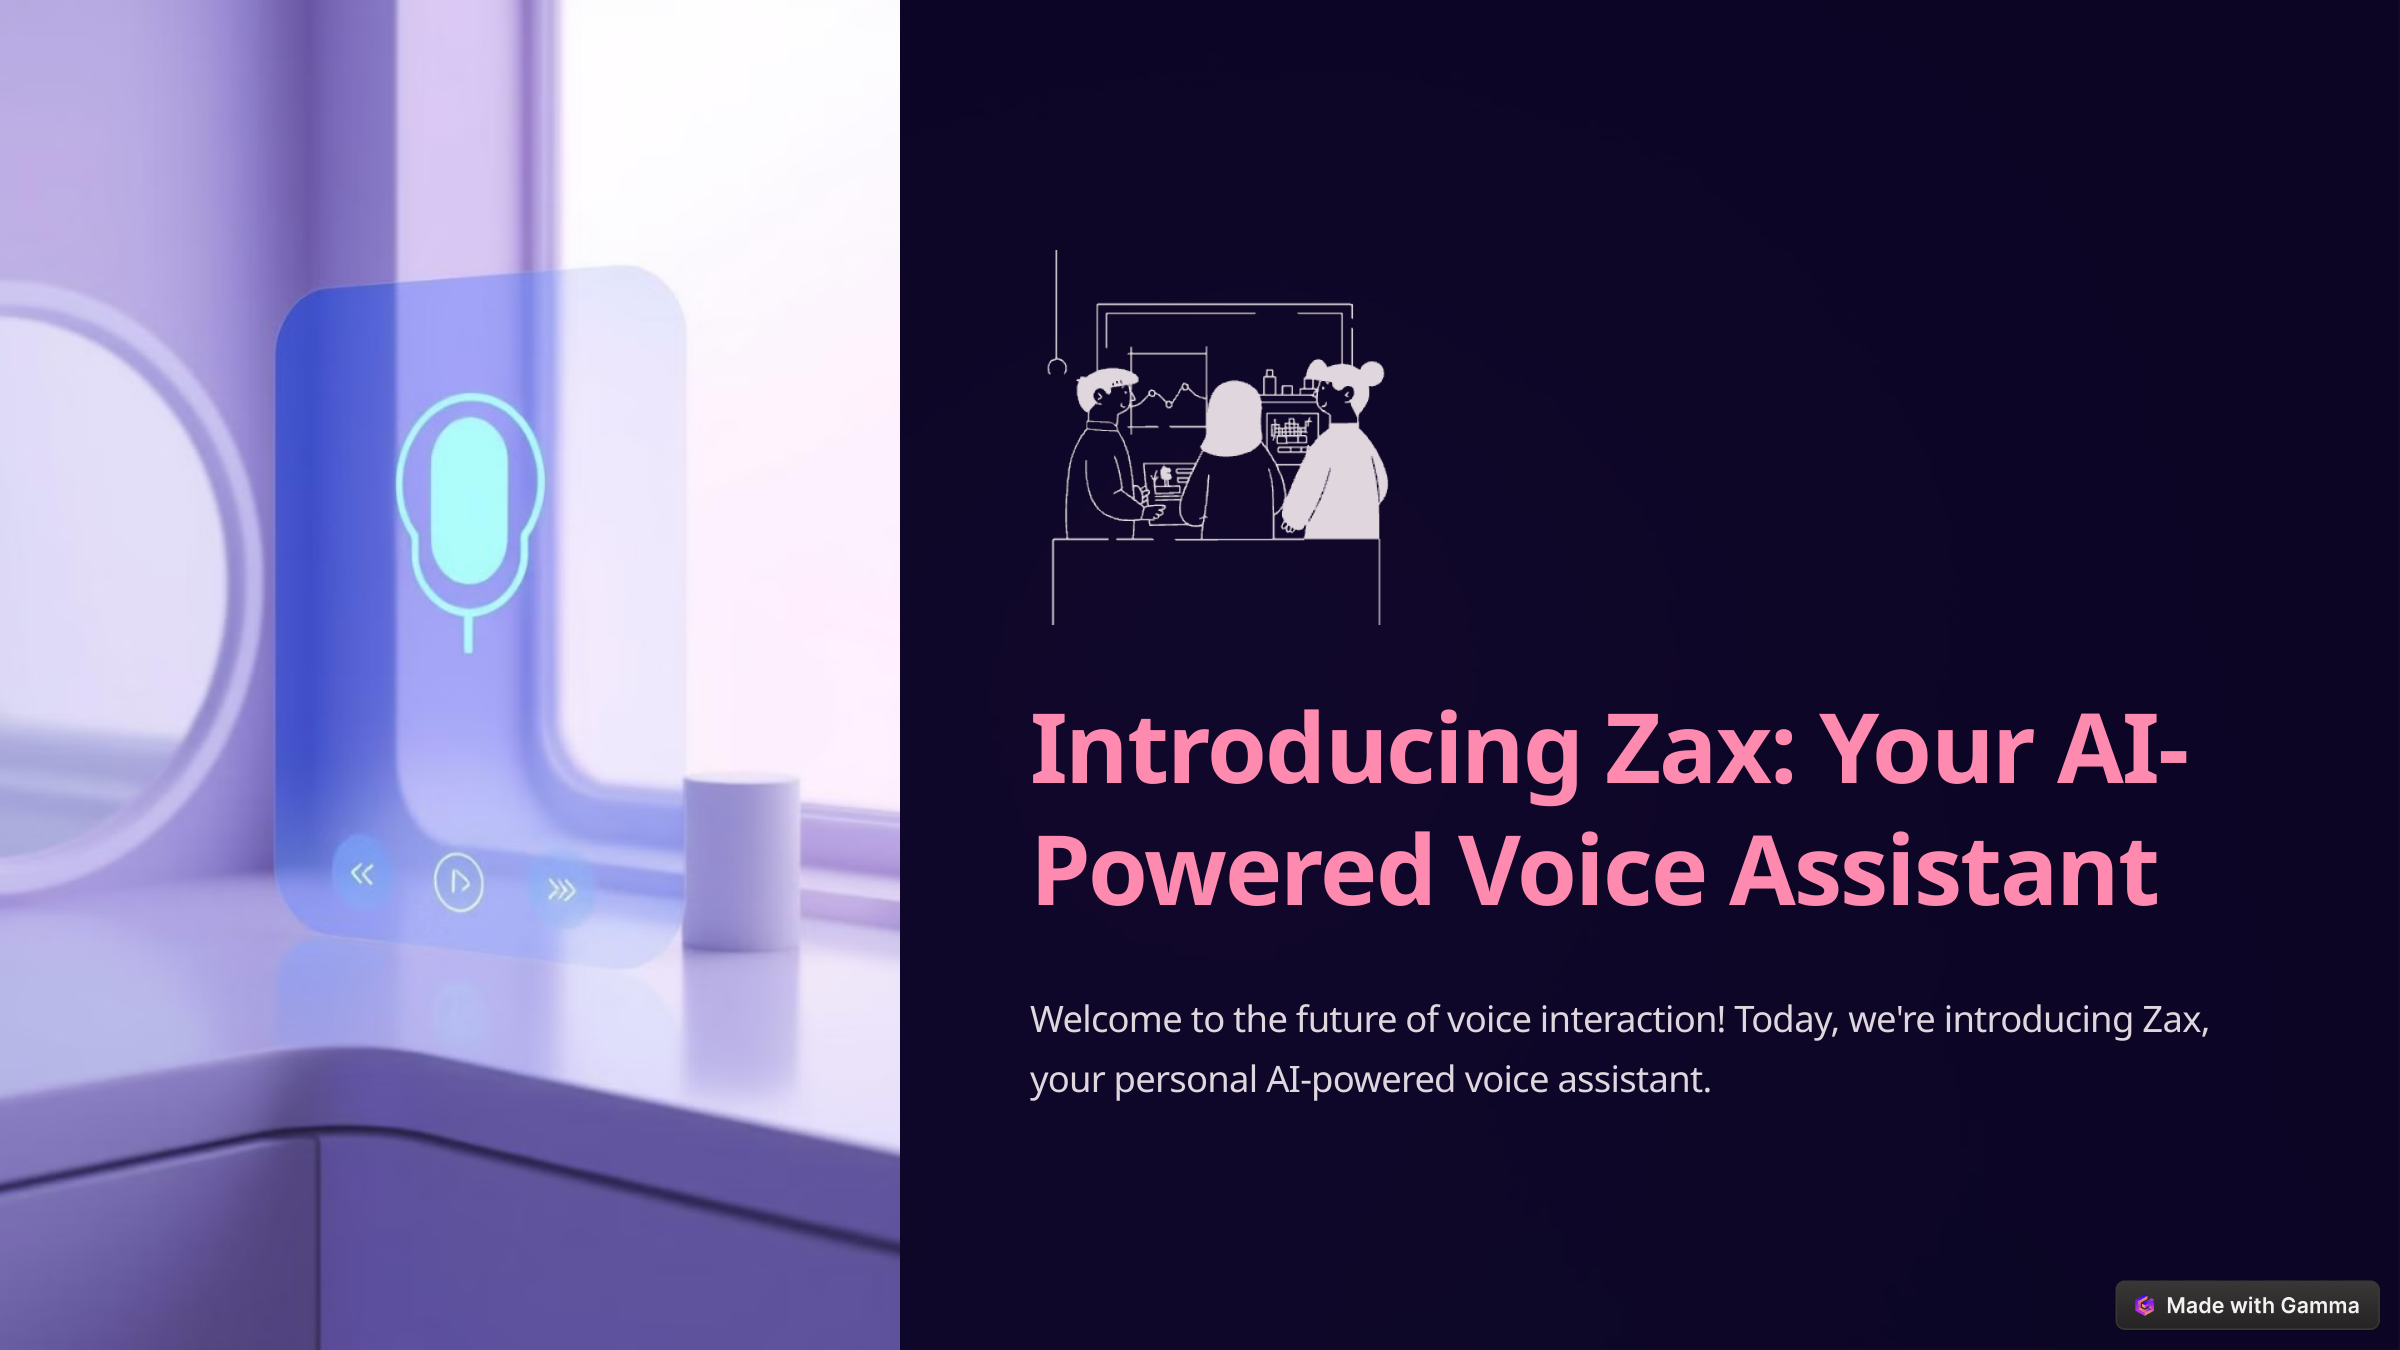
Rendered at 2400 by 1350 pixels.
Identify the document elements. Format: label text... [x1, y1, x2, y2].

picture [2106, 1271, 2389, 1339]
picture [0, 0, 900, 1350]
text_box Welcome to the future of voice interaction! Today, we're introducing Zax, your personal AI-powered voice assistant. [1030, 980, 2270, 1100]
picture [1030, 250, 1406, 626]
text_box Introducing Zax: Your AI-Powered Voice Assistant [1030, 680, 2270, 926]
